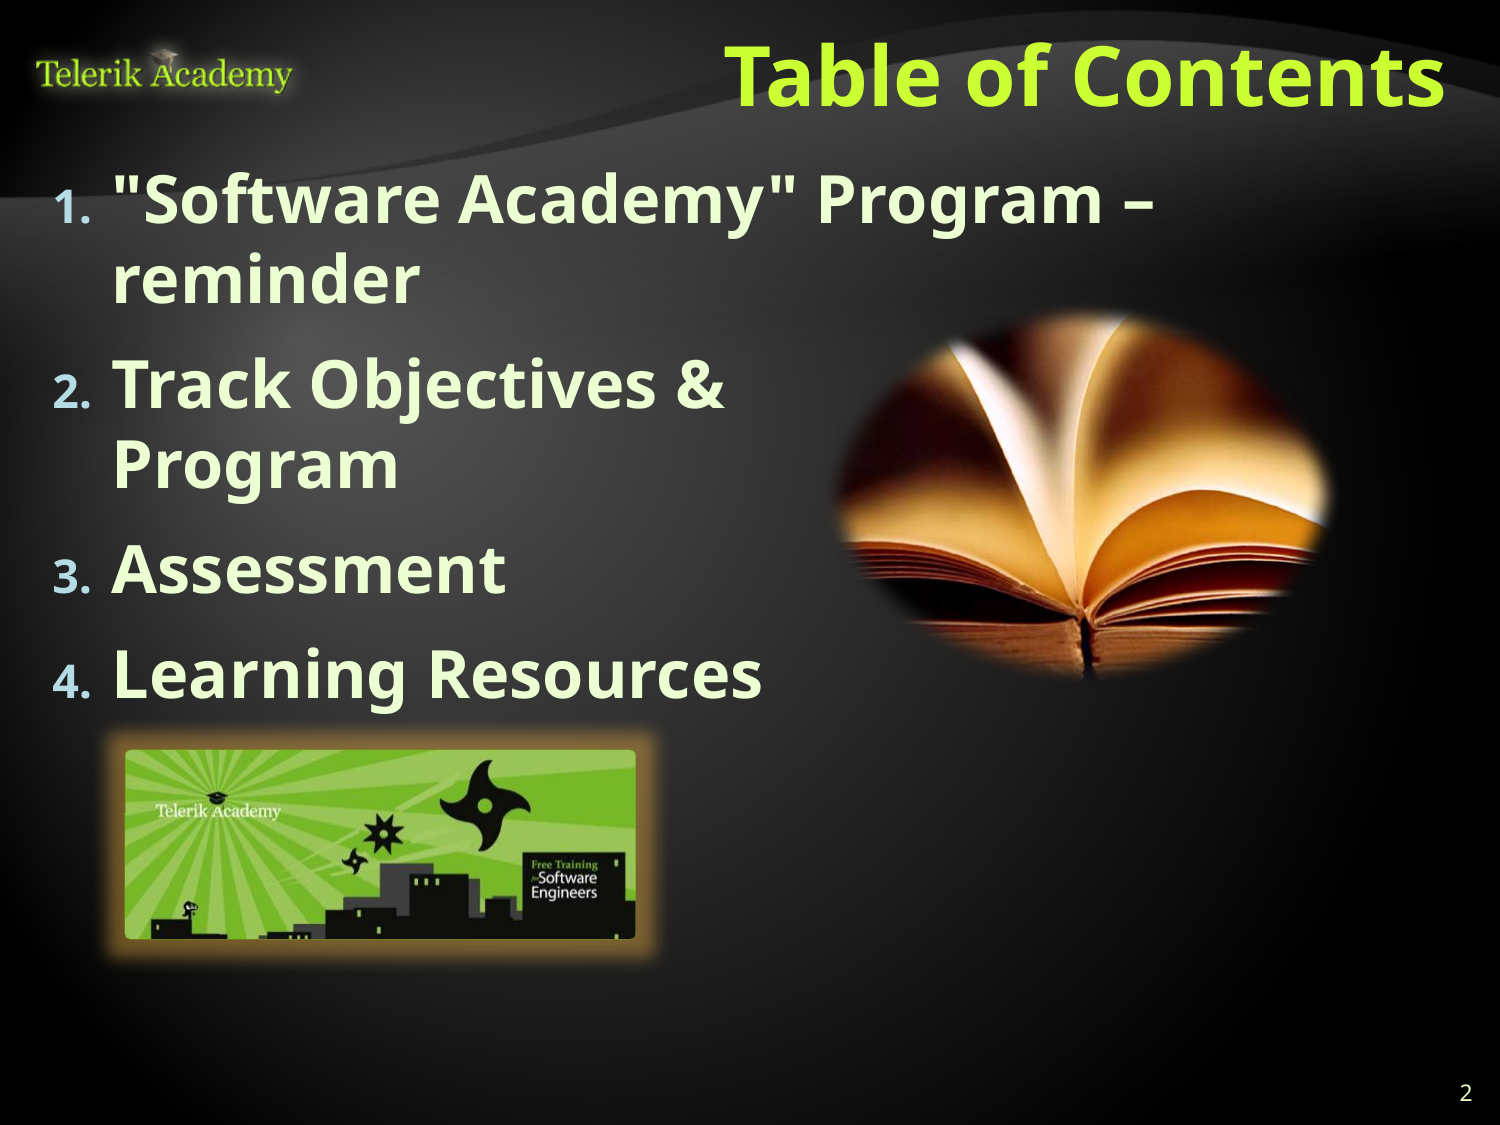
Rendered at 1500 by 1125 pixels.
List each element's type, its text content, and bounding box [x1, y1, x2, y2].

list "Software Academy" Program – reminder Track Objectives & Program Assessment Learning Resources [37, 149, 1463, 1100]
title Table of Contents [300, 12, 1463, 149]
slide_number 2 [1412, 1074, 1488, 1113]
picture [0, 0, 1500, 1125]
subtitle Duration, Languages, Technologies [112, 737, 651, 954]
